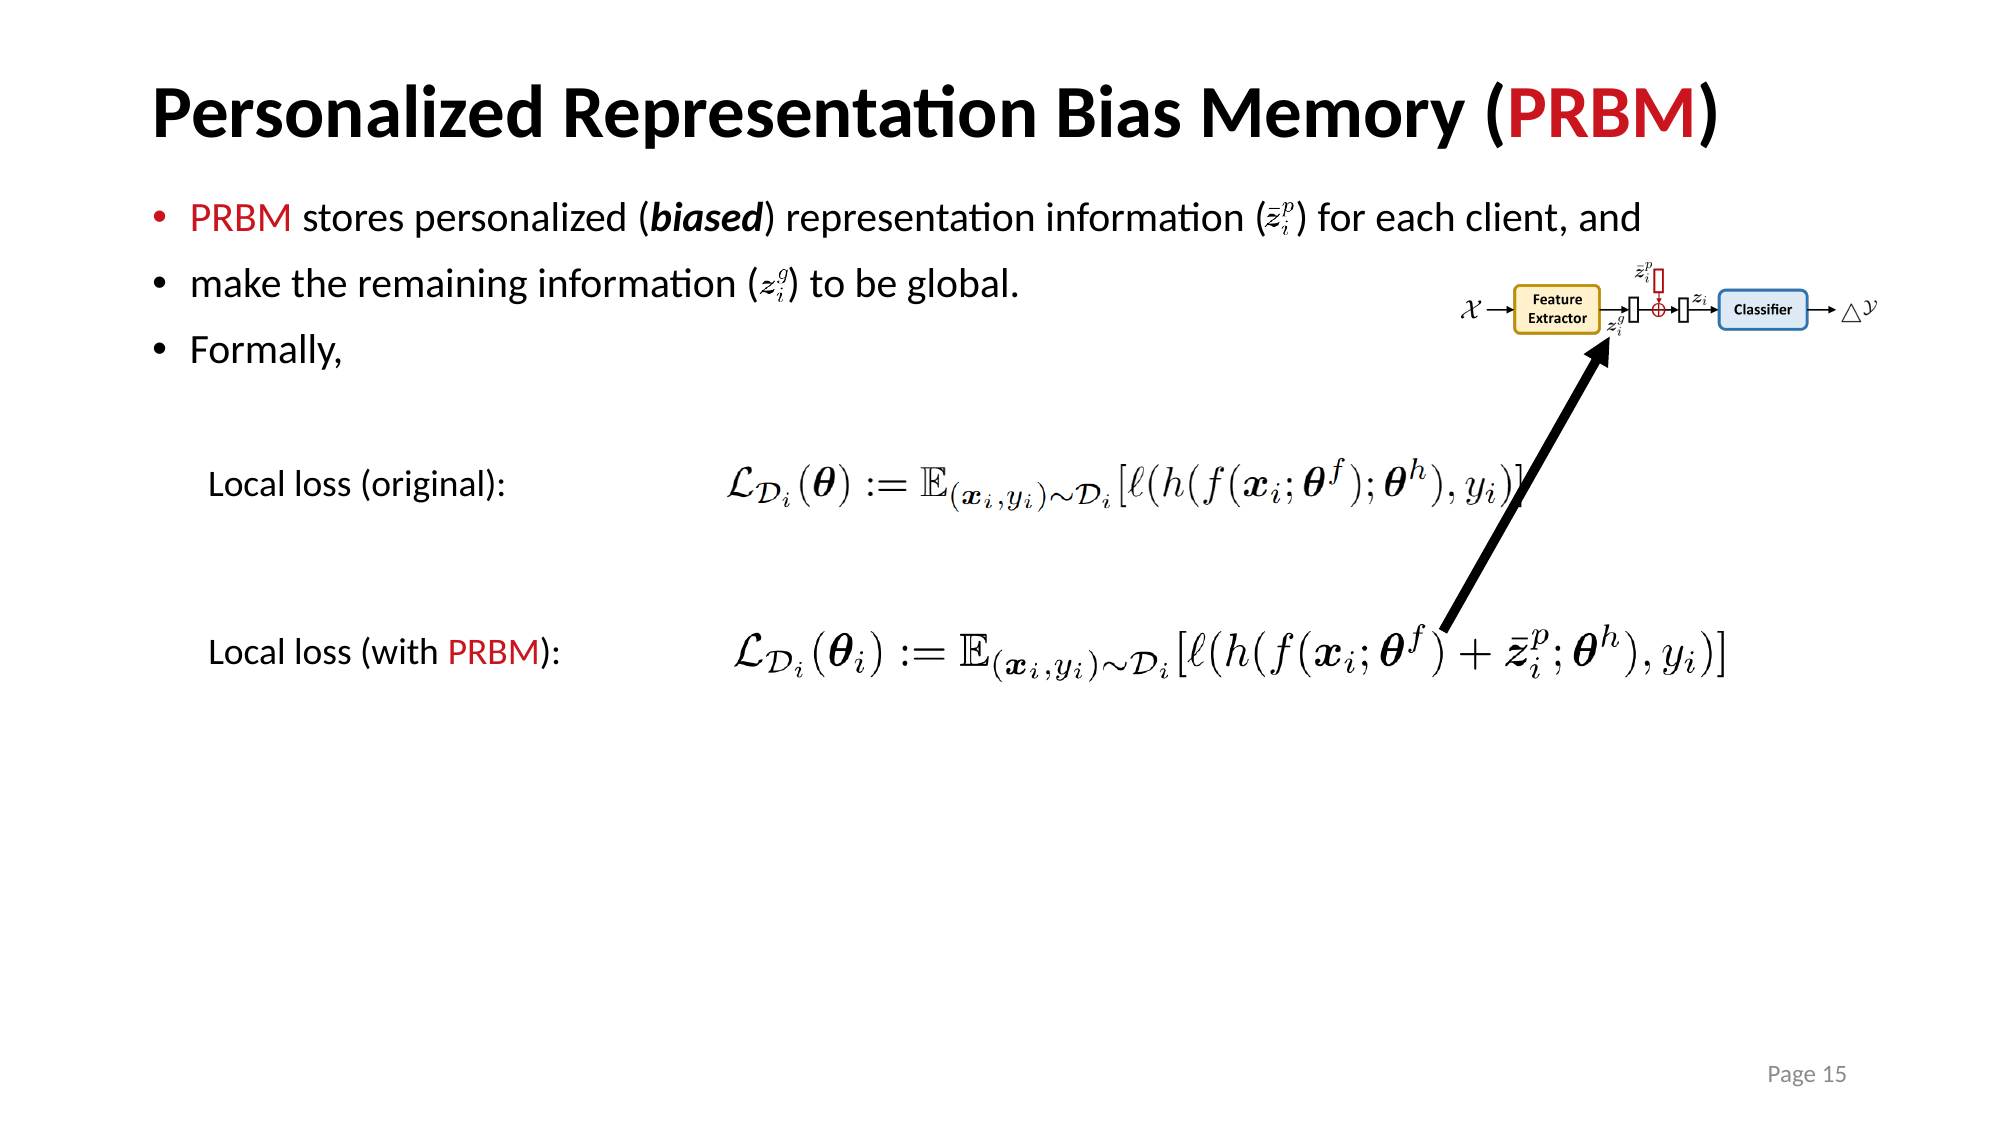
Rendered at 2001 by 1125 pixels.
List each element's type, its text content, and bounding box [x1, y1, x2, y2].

picture [1461, 262, 1877, 337]
list PRBM stores personalized (biased) representation information ( ) for each client, and make the remaining information ( ) to be global. Formally, [137, 188, 1863, 1014]
slide_number Page 15 [1412, 1042, 1863, 1103]
picture [759, 269, 788, 302]
picture [723, 455, 1442, 516]
picture [723, 618, 1728, 689]
text_box Local loss (with PRBM): [193, 619, 577, 679]
title Personalized Representation Bias Memory (PRBM) [137, 59, 1863, 167]
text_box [1442, 336, 1610, 632]
picture [1264, 202, 1294, 235]
text_box Local loss (original): [193, 451, 522, 512]
